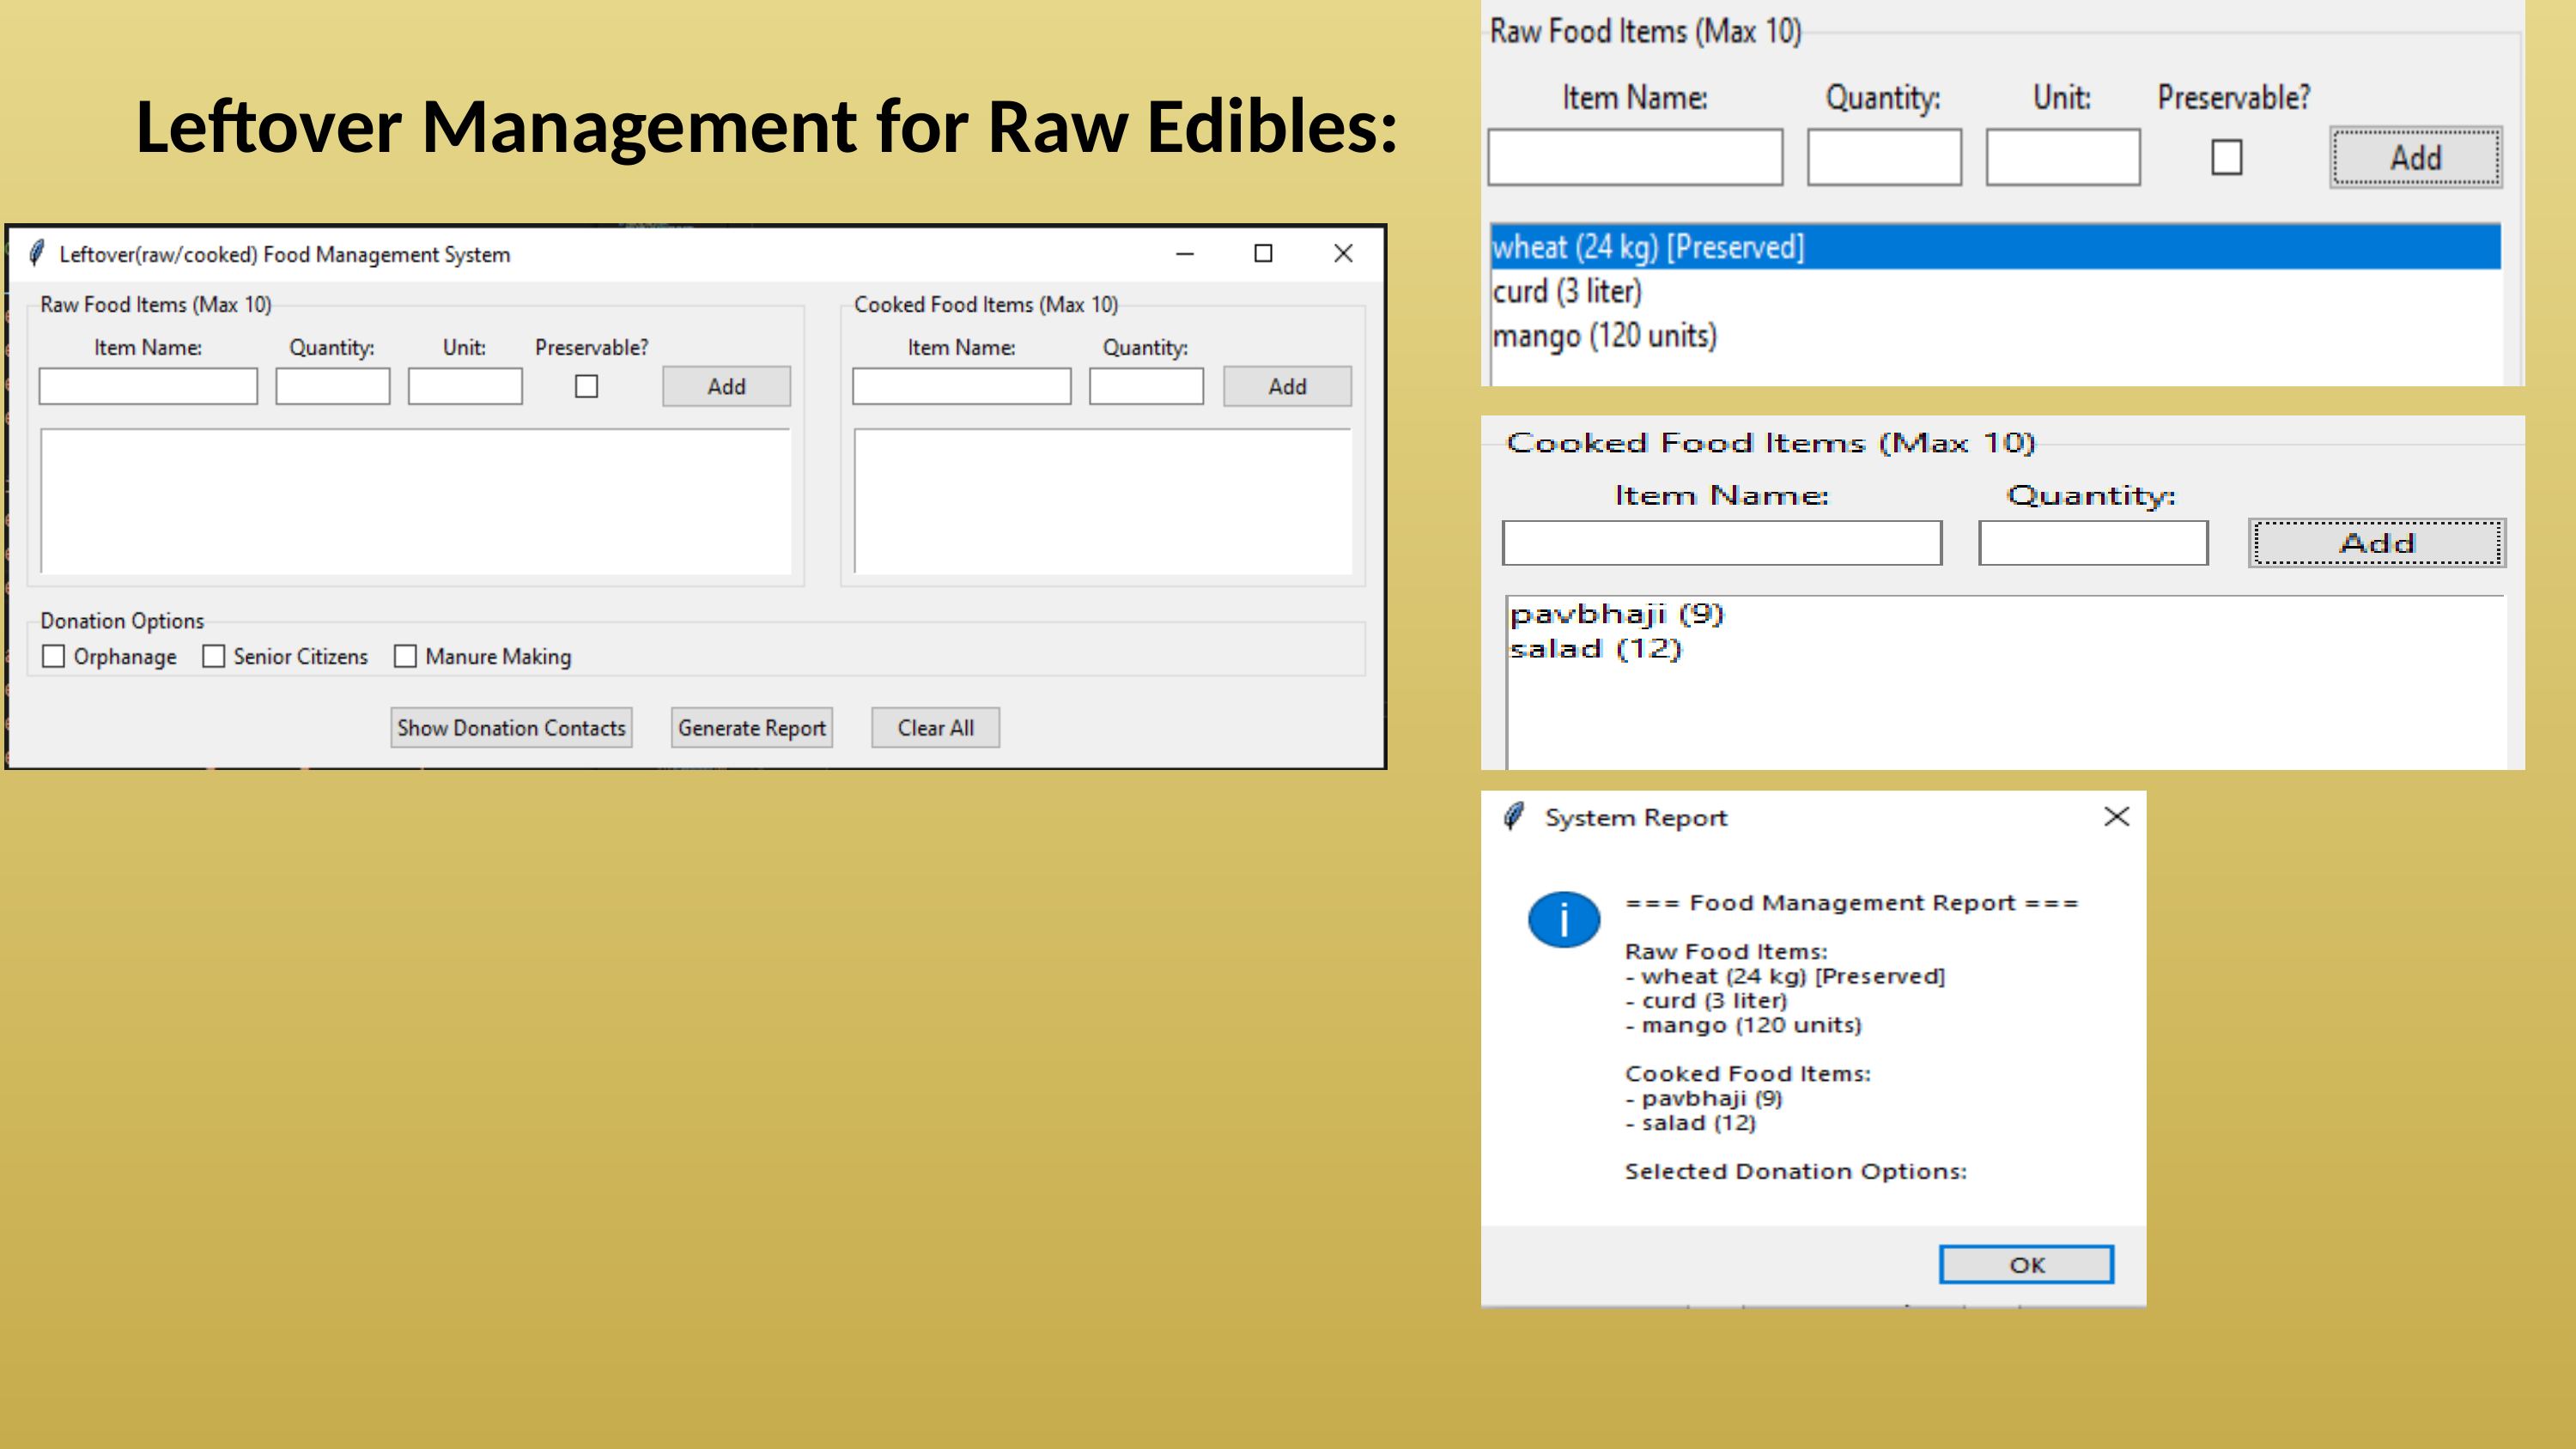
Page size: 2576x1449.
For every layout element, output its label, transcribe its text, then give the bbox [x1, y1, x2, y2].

title Leftover Management for Raw Edibles: [4, 16, 1476, 224]
picture [4, 223, 1388, 771]
picture [1480, 791, 2148, 1310]
picture [1480, 415, 2525, 771]
picture [1480, 0, 2525, 386]
